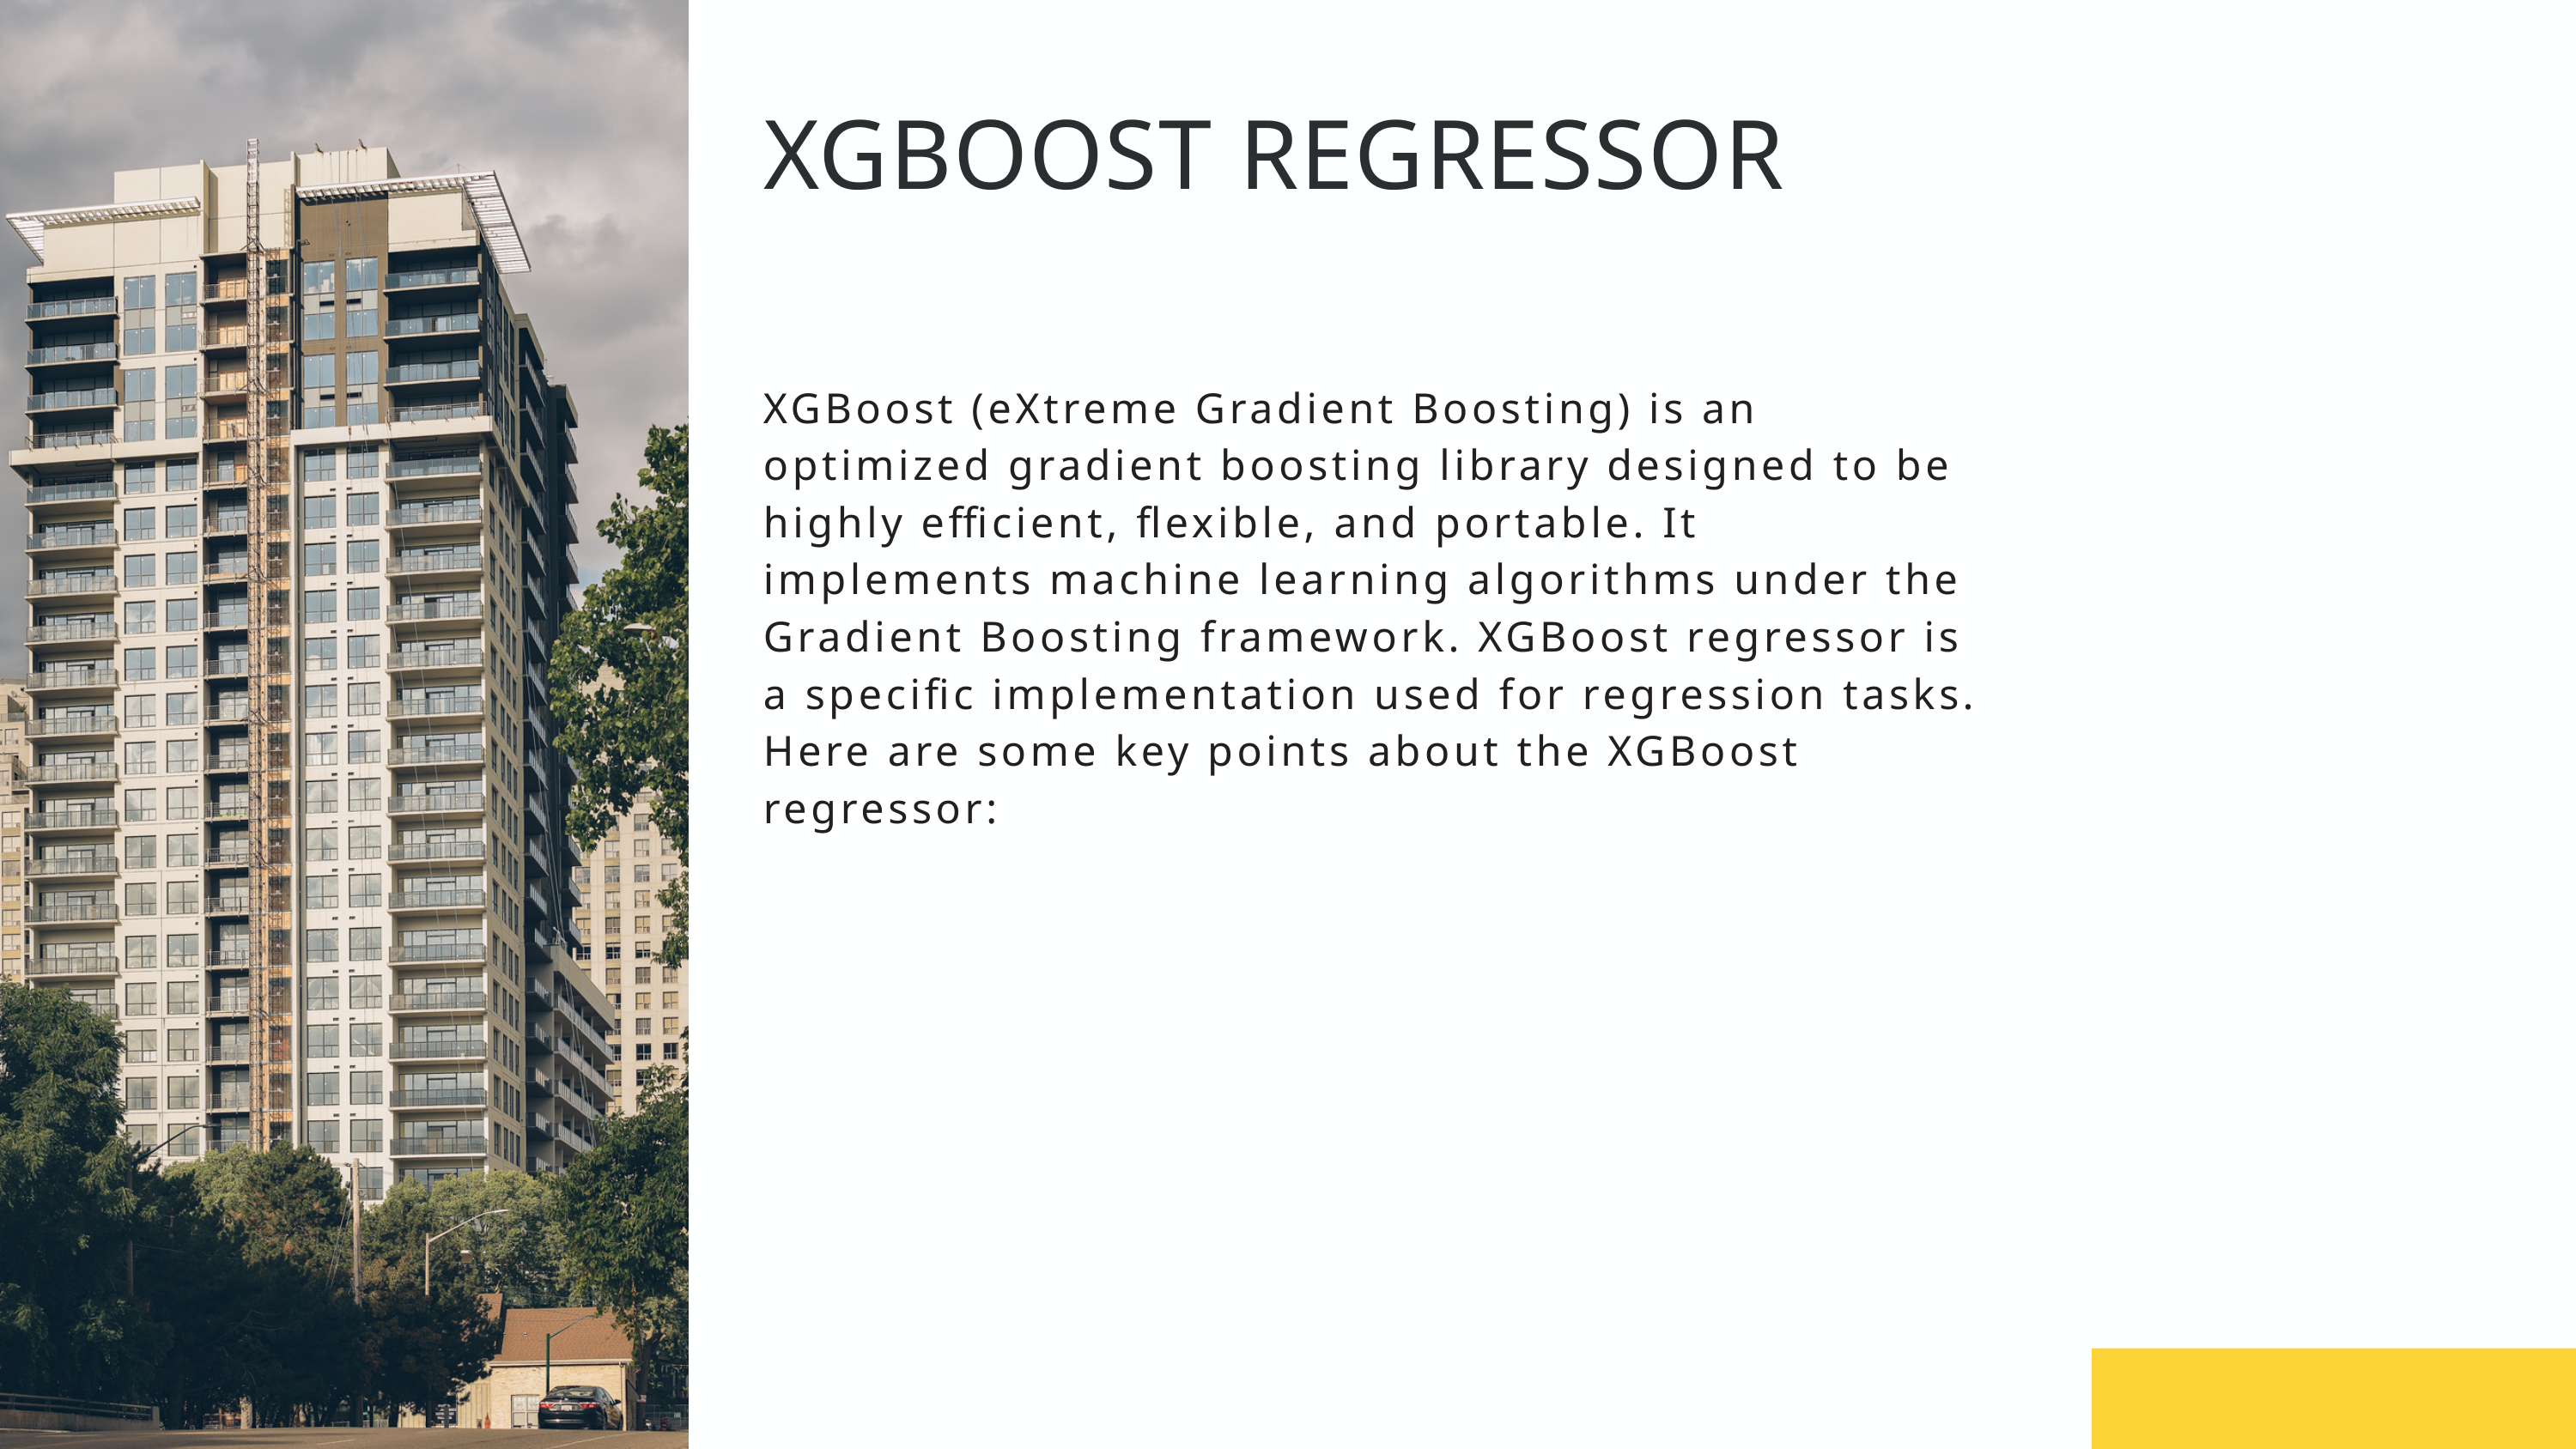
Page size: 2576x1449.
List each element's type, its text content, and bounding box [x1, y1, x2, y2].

text_box XGBoost (eXtreme Gradient Boosting) is an optimized gradient boosting library designed to be highly efficient, flexible, and portable. It implements machine learning algorithms under the Gradient Boosting framework. XGBoost regressor is a specific implementation used for regression tasks. Here are some key points about the XGBoost regressor: [763, 374, 1985, 832]
text_box XGBOOST REGRESSOR [763, 76, 2244, 209]
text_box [2091, 1348, 2576, 1449]
text_box [0, 0, 689, 1449]
